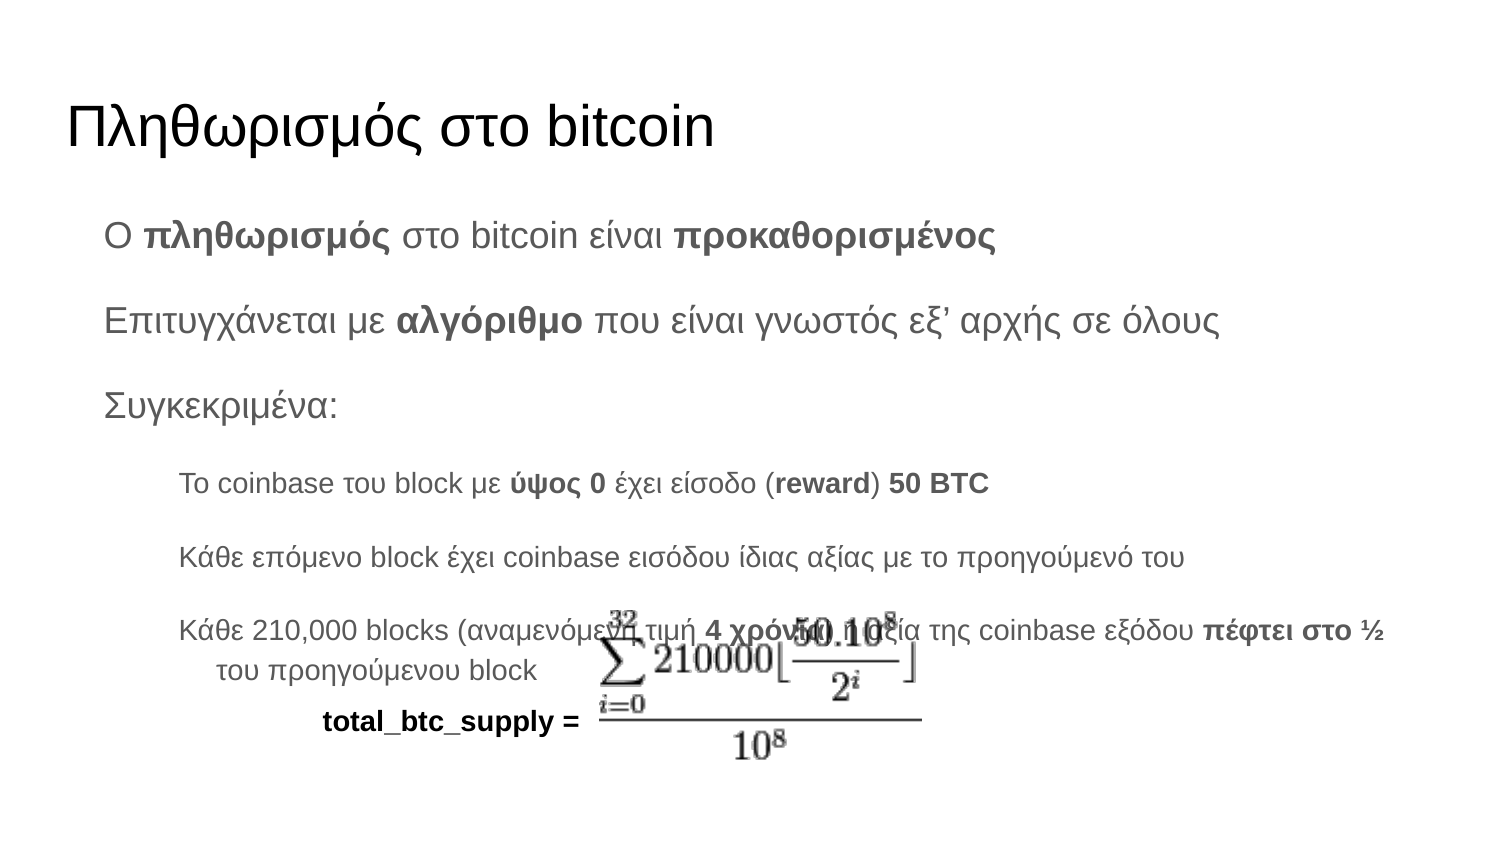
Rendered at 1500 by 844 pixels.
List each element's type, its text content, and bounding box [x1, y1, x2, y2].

list Ο πληθωρισμός στο bitcoin είναι προκαθορισμένος Επιτυγχάνεται με αλγόριθμο που είναι γνωστός εξ’ αρχής σε όλους Συγκεκριμένα: Το coinbase του block με ύψος 0 έχει είσοδο (reward) 50 BTC Κάθε επόμενο block έχει coinbase εισόδου ίδιας αξίας με το προηγούμενό του Κάθε 210,000 blocks (αναμενόμενη τιμή 4 χρόνια) η αξία της coinbase εξόδου πέφτει στο ½ του προηγούμενου block [51, 189, 1449, 750]
picture [598, 609, 922, 762]
title Πληθωρισμός στο bitcoin [51, 72, 1449, 167]
text_box total_btc_supply = [307, 686, 1159, 787]
